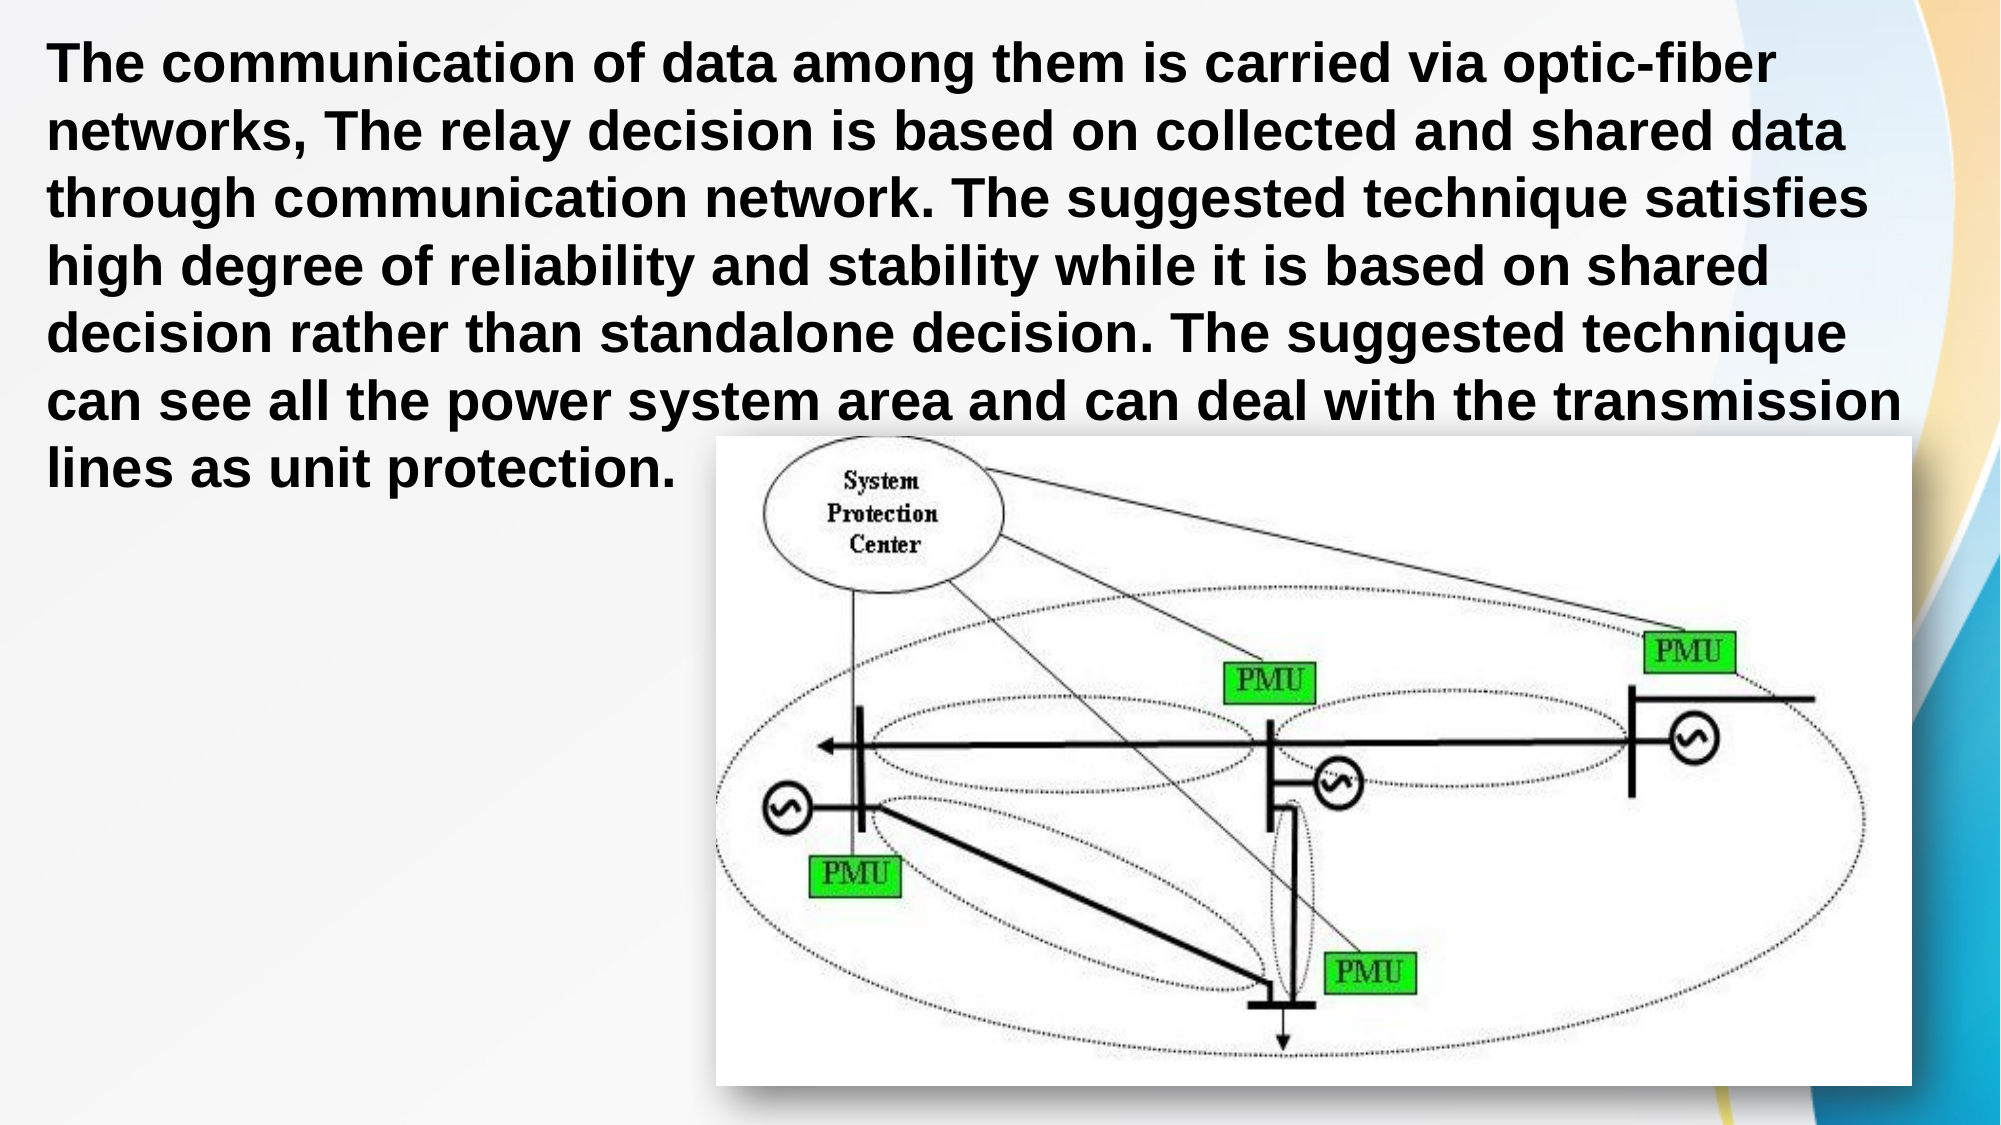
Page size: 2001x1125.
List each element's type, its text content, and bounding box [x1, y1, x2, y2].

picture [0, 0, 2001, 1125]
list The communication of data among them is carried via optic-fiber networks, The relay decision is based on collected and shared data through communication network. The suggested technique satisfies high degree of reliability and stability while it is based on shared decision rather than standalone decision. The suggested technique can see all the power system area and can deal with the transmission lines as unit protection. [31, 18, 1969, 1083]
